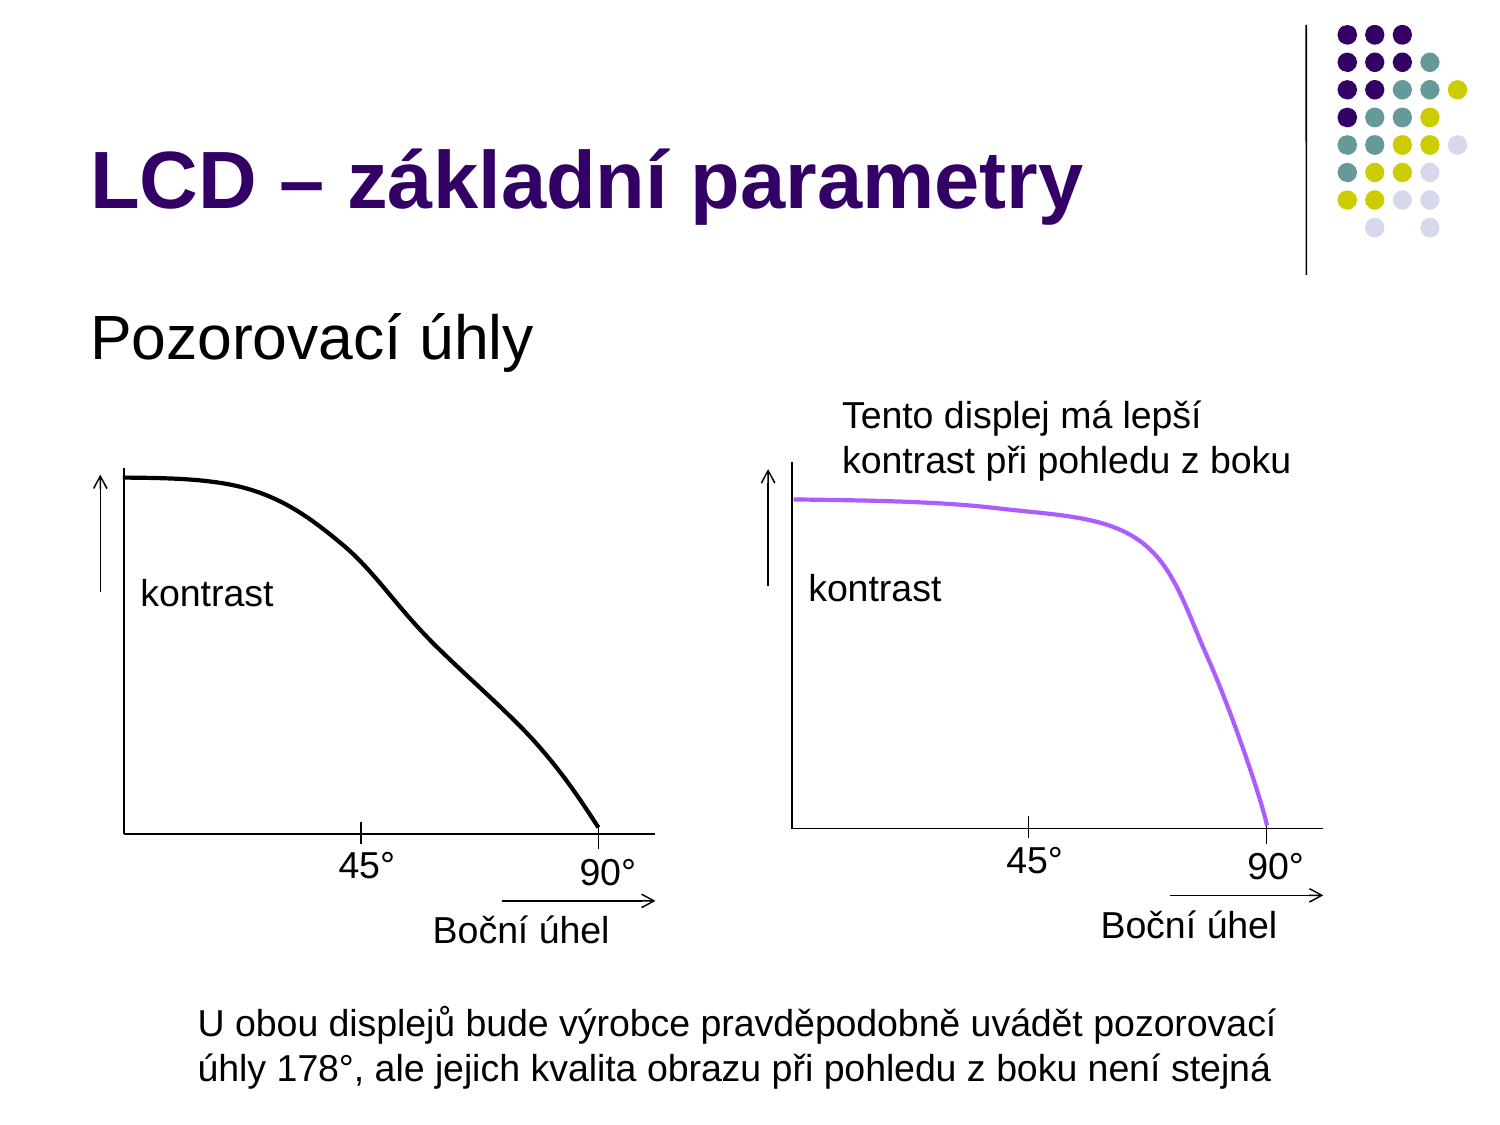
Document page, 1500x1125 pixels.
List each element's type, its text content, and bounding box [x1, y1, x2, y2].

list Pozorovací úhly [75, 289, 1425, 1013]
text_box 90° [1232, 834, 1346, 895]
text_box U obou displejů bude výrobce pravděpodobně uvádět pozorovací úhly 178°, ale jejich kvalita obrazu při pohledu z boku není stejná [182, 991, 1346, 1096]
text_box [323, 835, 361, 845]
text_box 1,8 ms [599, 835, 651, 840]
text_box kontrast [797, 556, 961, 616]
text_box [797, 497, 1270, 825]
text_box Boční úhel [1085, 893, 1324, 953]
text_box Boční úhel [417, 898, 656, 959]
text_box 1,8 ms [123, 835, 323, 840]
title LCD – základní parametry [75, 20, 1313, 233]
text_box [991, 829, 1028, 838]
text_box 1,8 ms [437, 835, 598, 840]
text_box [1029, 829, 1105, 840]
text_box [362, 835, 437, 844]
text_box 1,8 ms [1267, 829, 1317, 834]
text_box 1,8 ms [1105, 829, 1266, 834]
text_box 1,8 ms [790, 827, 991, 834]
text_box Tento displej má lepší kontrast při pohledu z boku [827, 383, 1313, 489]
text_box kontrast [129, 561, 340, 622]
text_box [129, 475, 601, 829]
text_box 90° [564, 840, 678, 901]
text_box 45° [991, 837, 1105, 889]
text_box 45° [323, 843, 437, 894]
